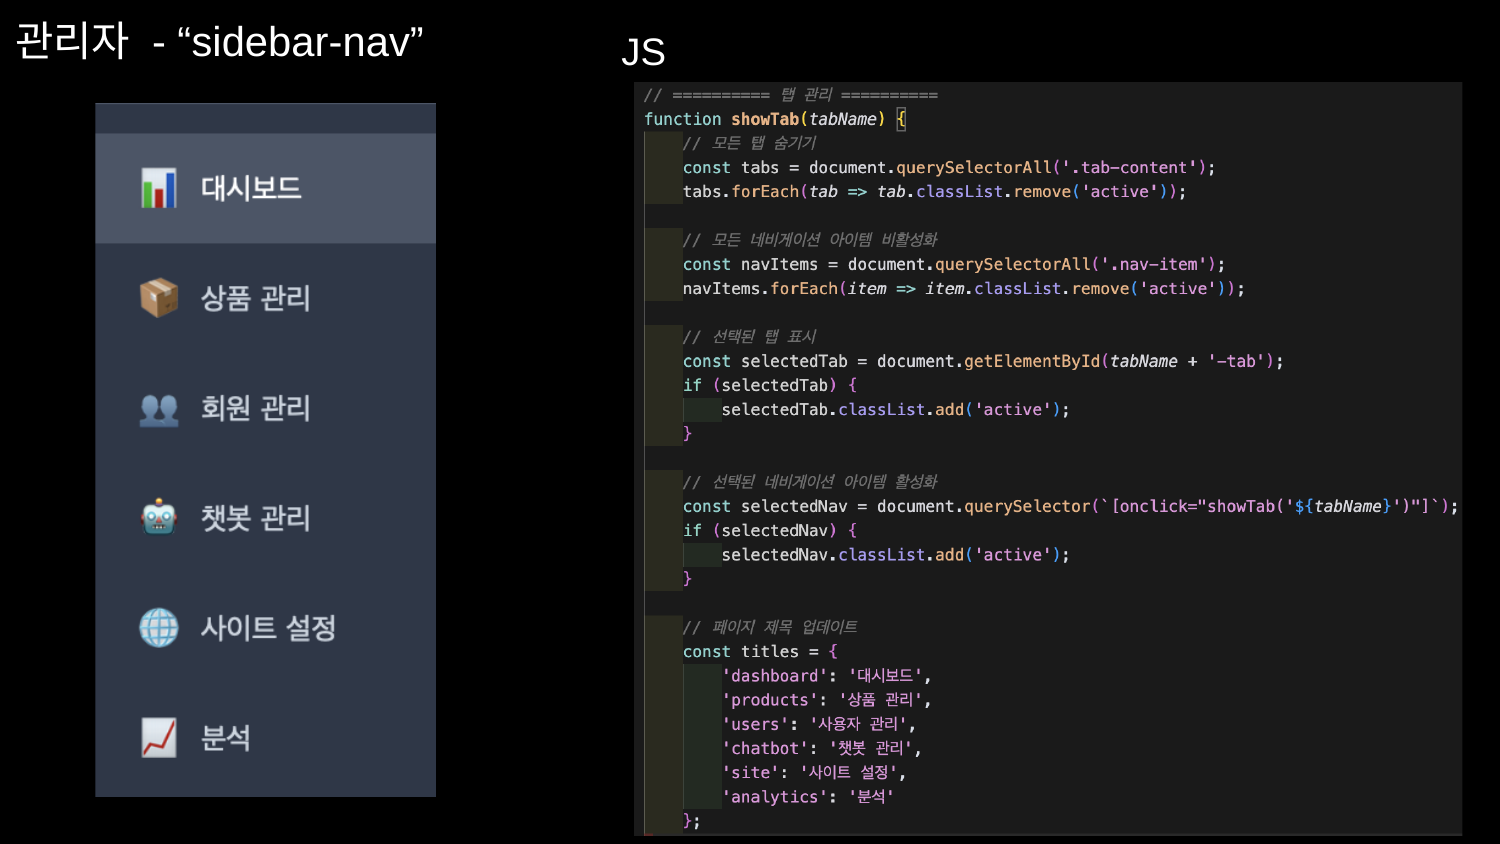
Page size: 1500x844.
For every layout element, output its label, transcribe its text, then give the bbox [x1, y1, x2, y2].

title 관리자 - “sidebar-nav” [0, 0, 1398, 94]
picture [94, 103, 437, 797]
picture [633, 82, 1463, 836]
text_box JS [606, 11, 1024, 58]
